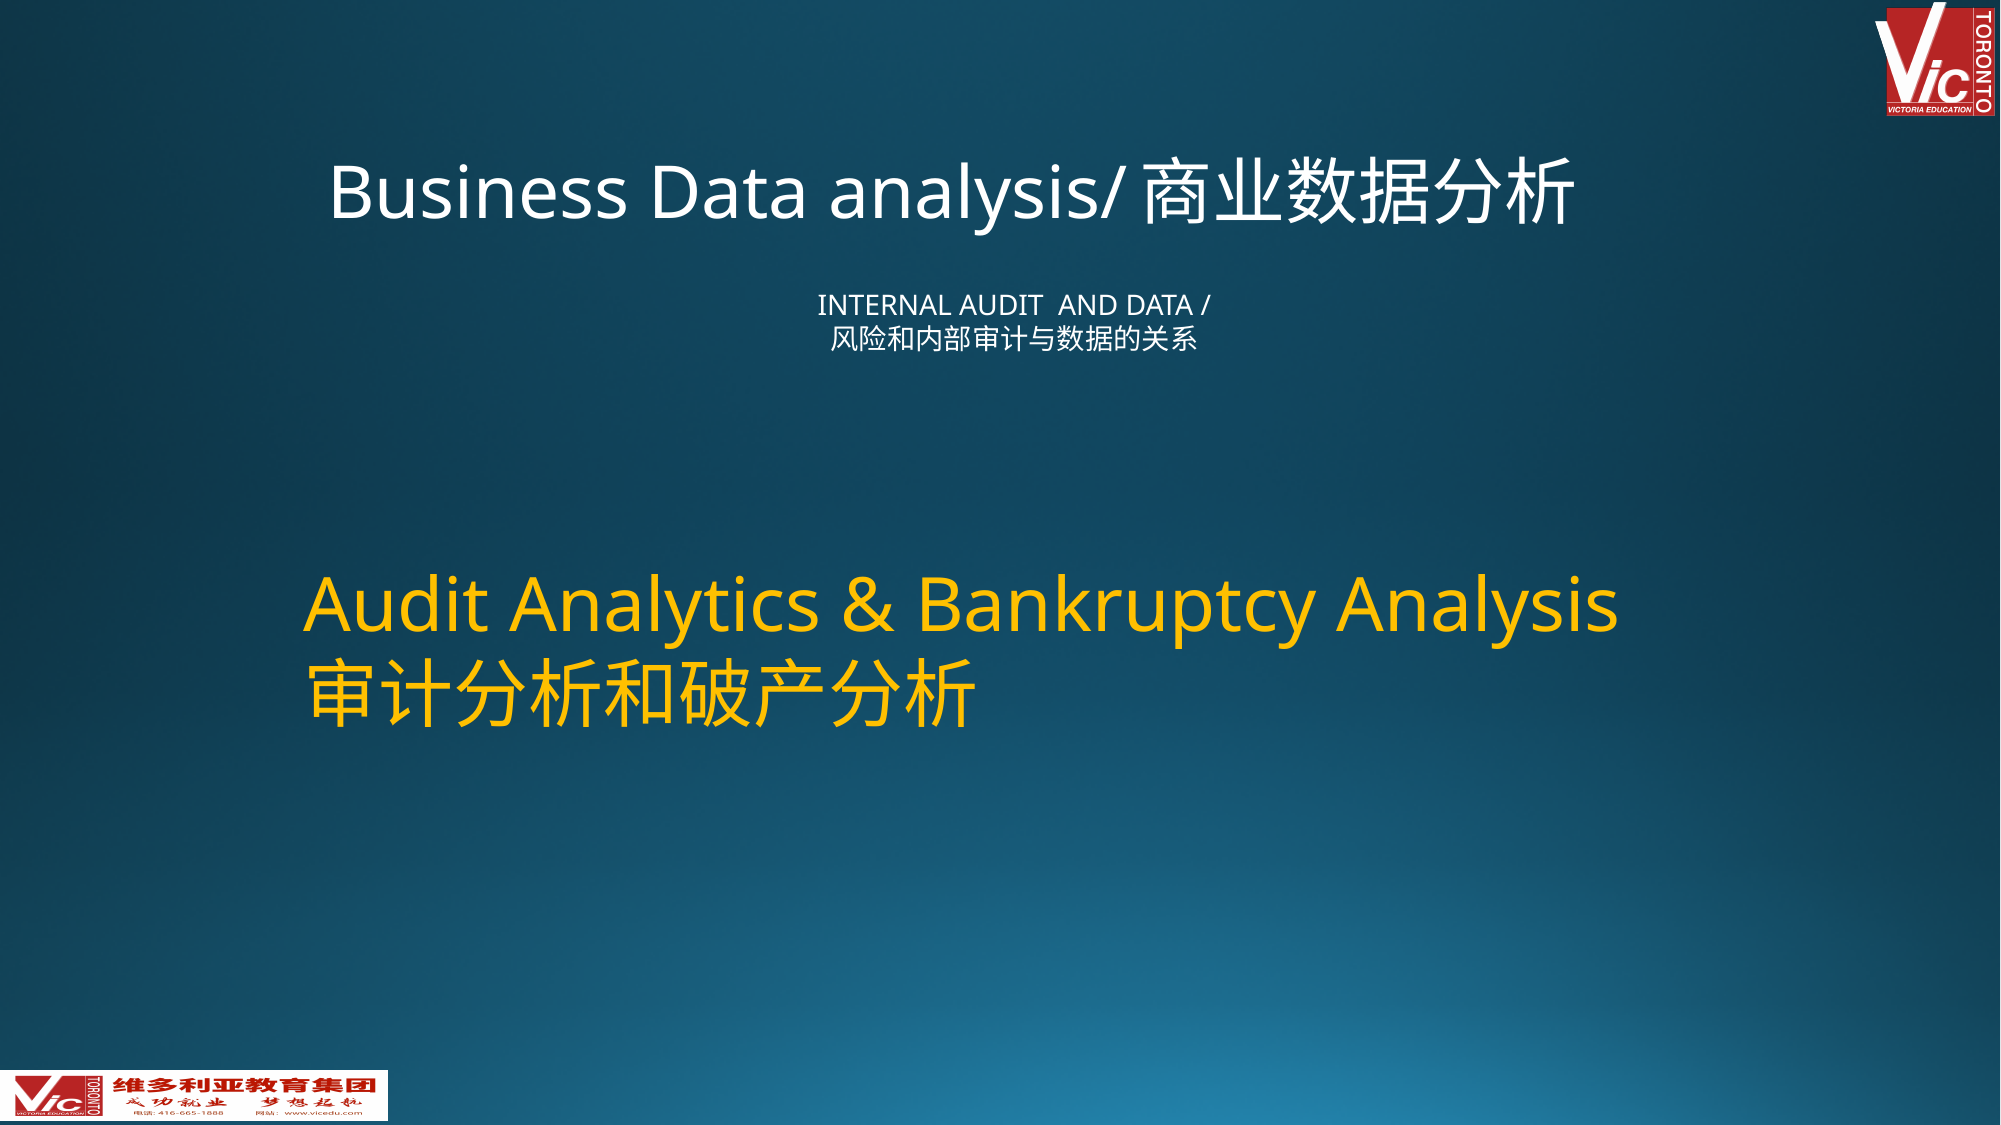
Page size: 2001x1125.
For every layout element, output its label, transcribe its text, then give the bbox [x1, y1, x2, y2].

picture [0, 0, 2001, 1125]
text_box Audit Analytics & Bankruptcy Analysis 审计分析和破产分析 [288, 549, 1720, 744]
title Business Data analysis/商业数据分析 [87, 147, 1817, 342]
text_box internal audit and DATA / 风险和内部审计与数据的关系 [183, 267, 1846, 365]
